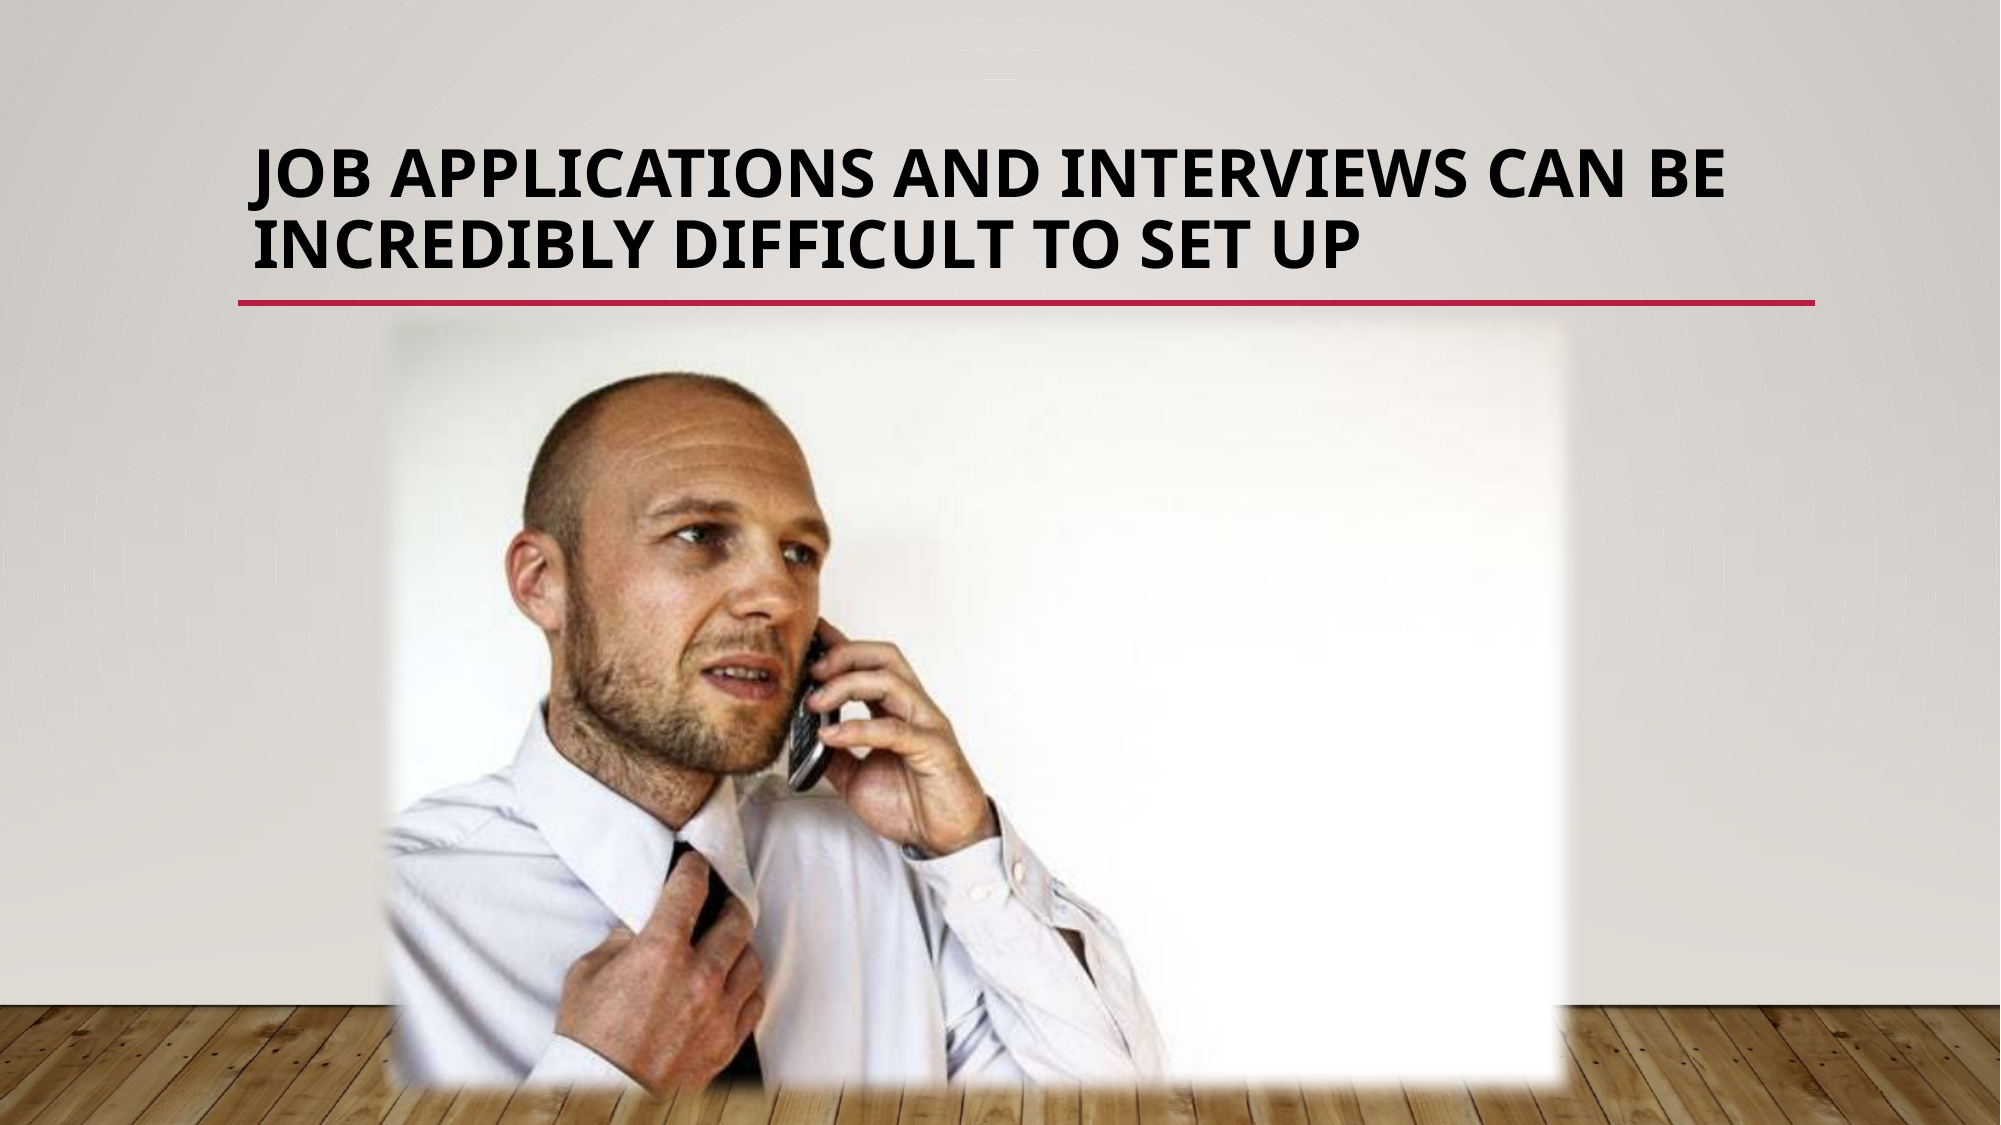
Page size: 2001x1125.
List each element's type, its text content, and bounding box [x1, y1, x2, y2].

title Job Applications And Interviews Can Be Incredibly Difficult To Set Up [238, 131, 1814, 305]
picture [0, 303, 2000, 1125]
